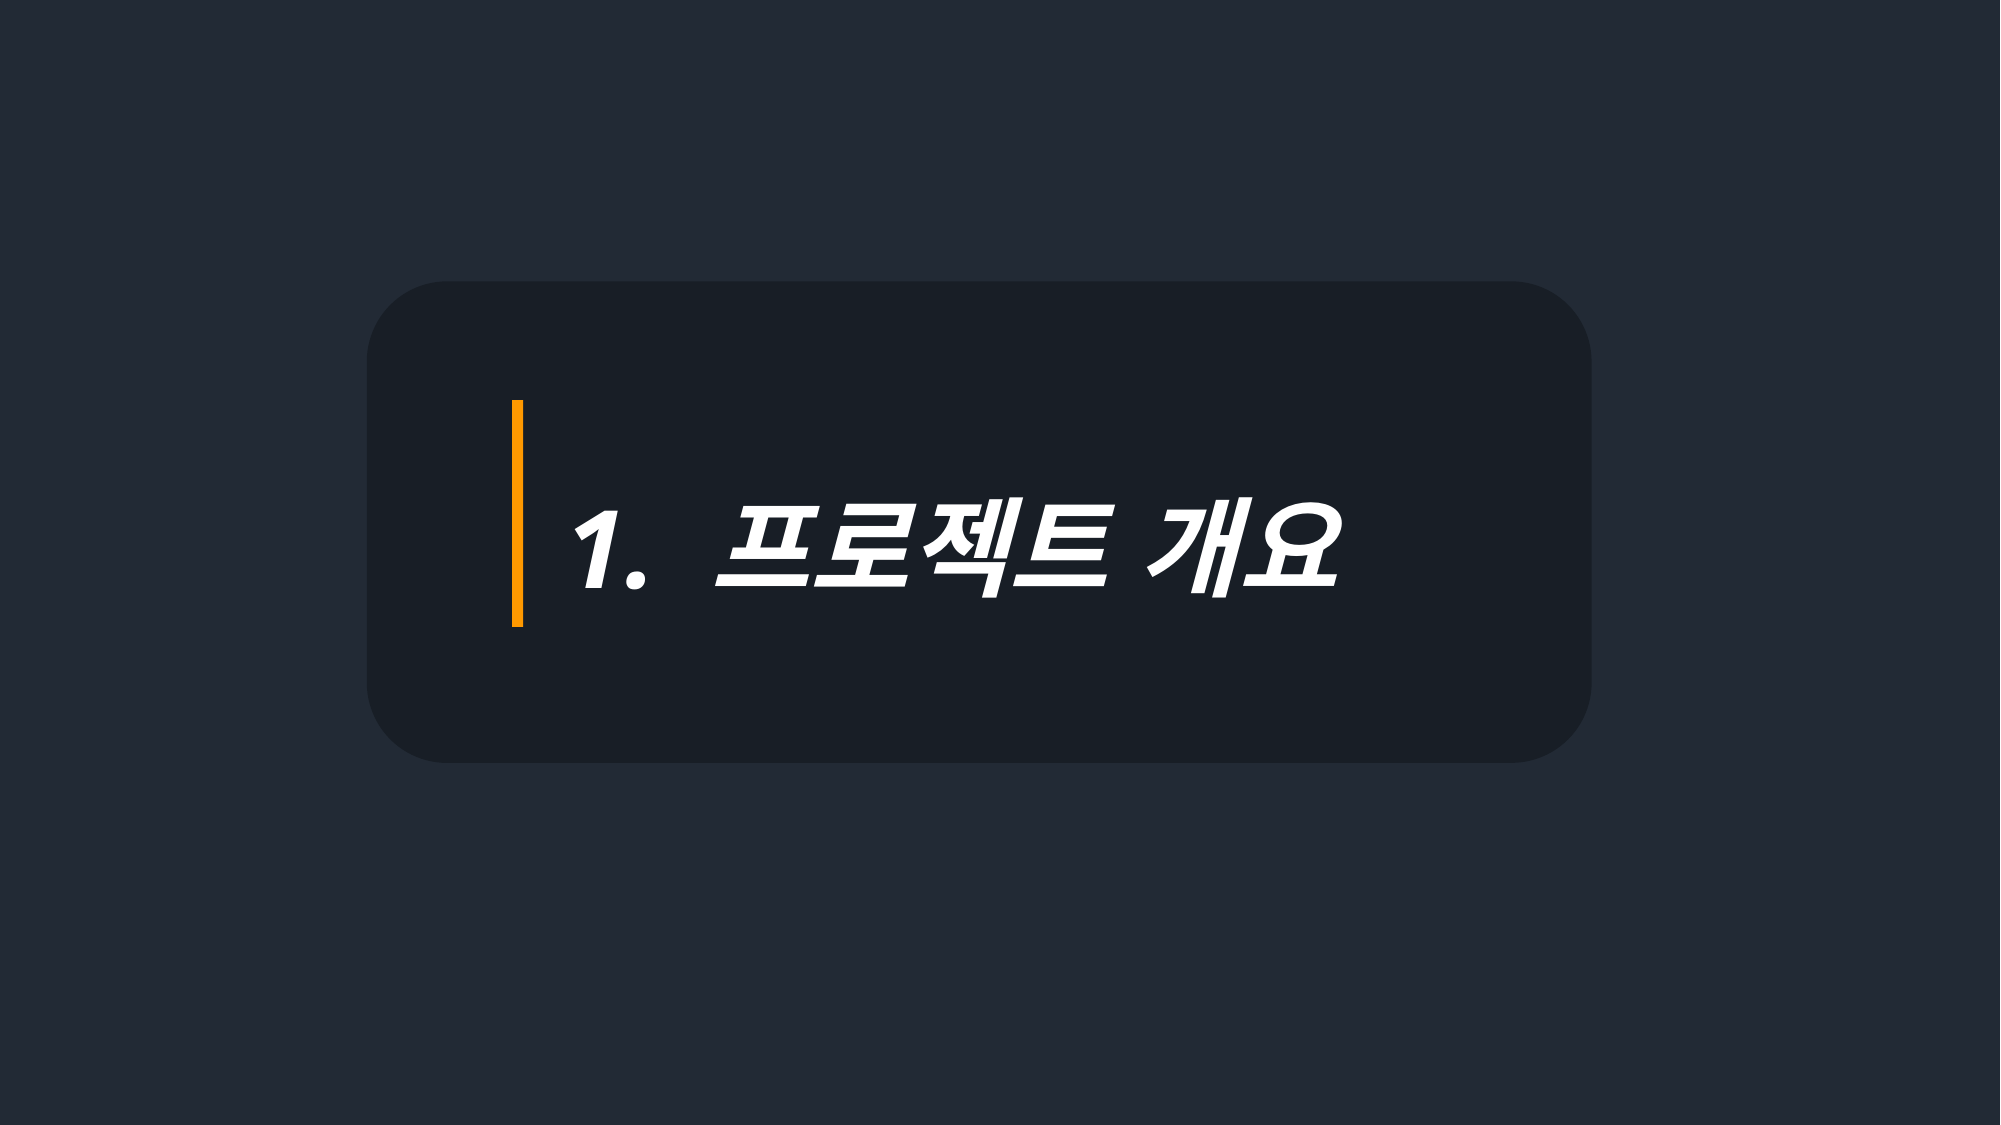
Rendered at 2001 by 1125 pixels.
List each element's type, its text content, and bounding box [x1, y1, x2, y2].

text_box [366, 281, 1592, 763]
text_box 1. 프로젝트 개요 [550, 407, 1472, 618]
text_box [512, 400, 524, 627]
